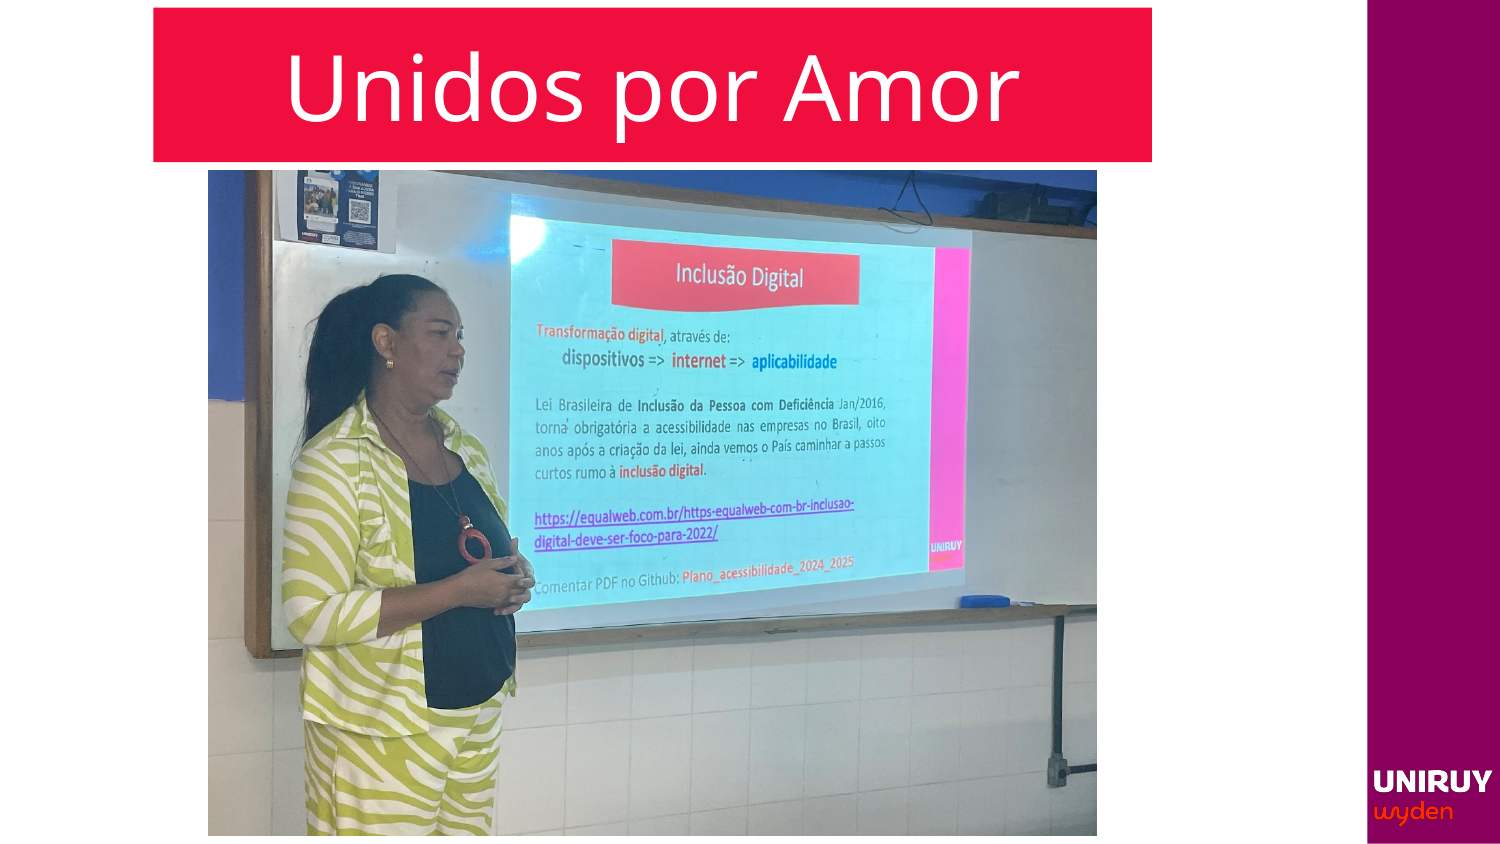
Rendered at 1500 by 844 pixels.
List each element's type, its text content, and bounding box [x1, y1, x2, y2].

title Unidos por Amor [152, 7, 1153, 163]
picture [1374, 770, 1493, 827]
picture [208, 170, 1097, 837]
